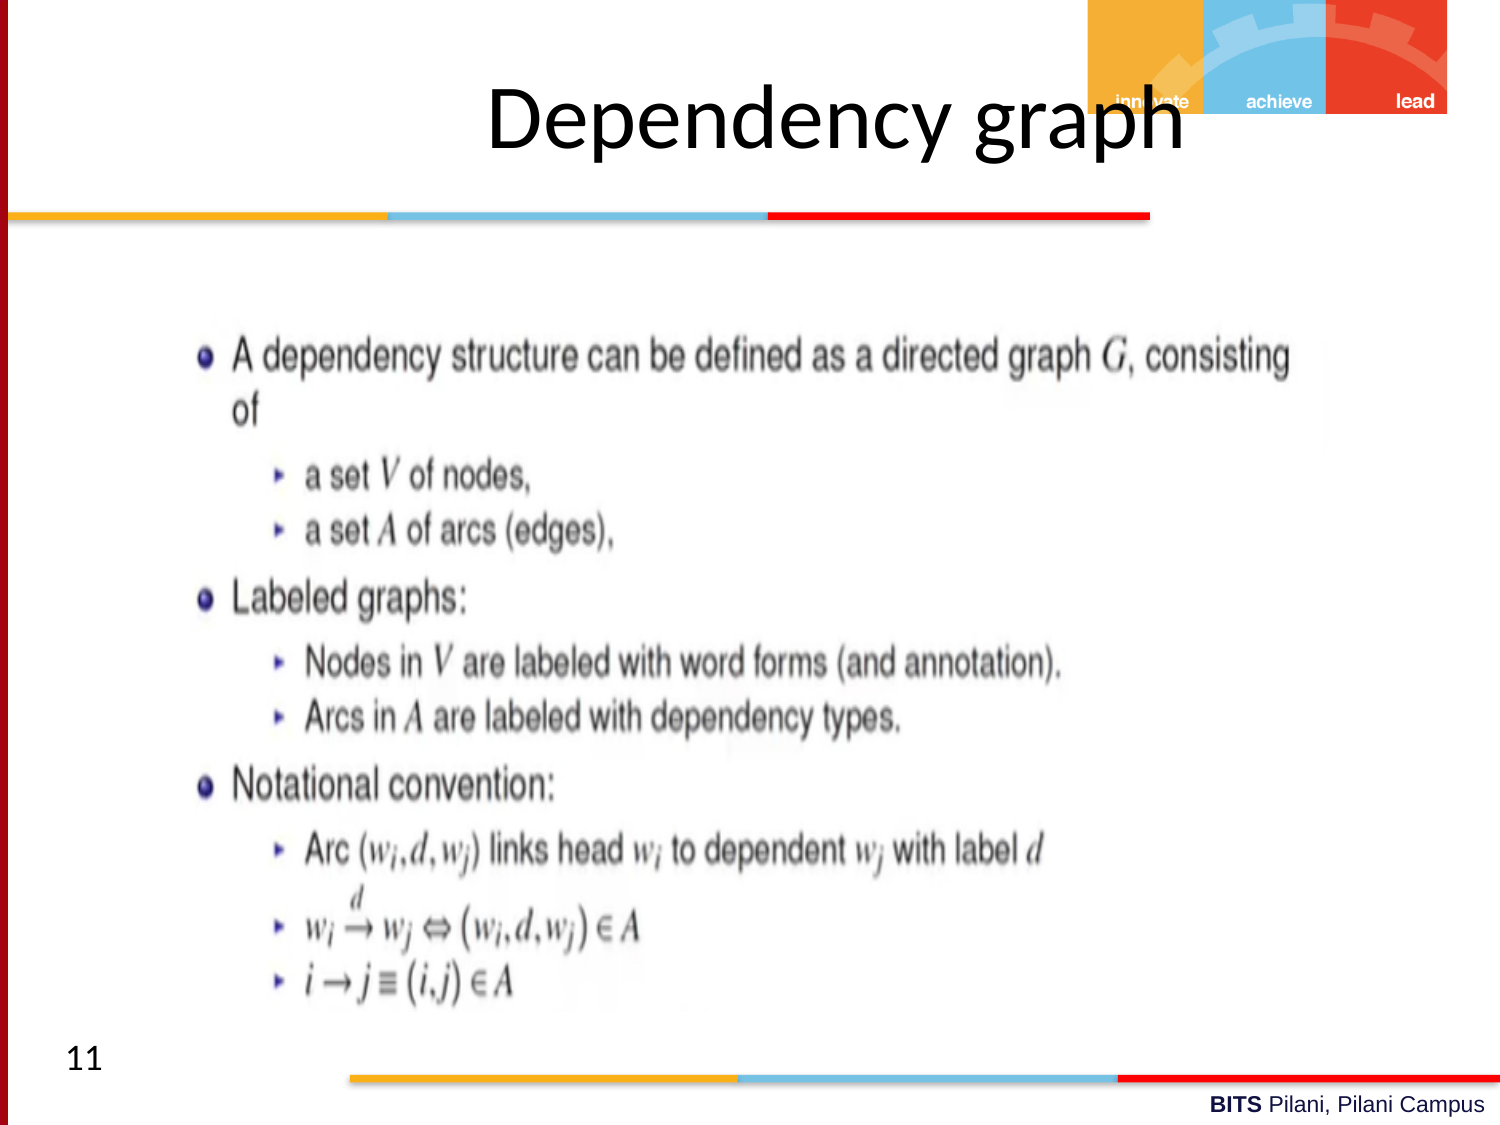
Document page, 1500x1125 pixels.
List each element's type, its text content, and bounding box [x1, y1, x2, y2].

picture [1087, 0, 1448, 50]
title Dependency graph [225, 50, 1450, 213]
slide_number 11 [50, 1025, 375, 1100]
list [182, 278, 1329, 1012]
footer [437, 1025, 1075, 1100]
